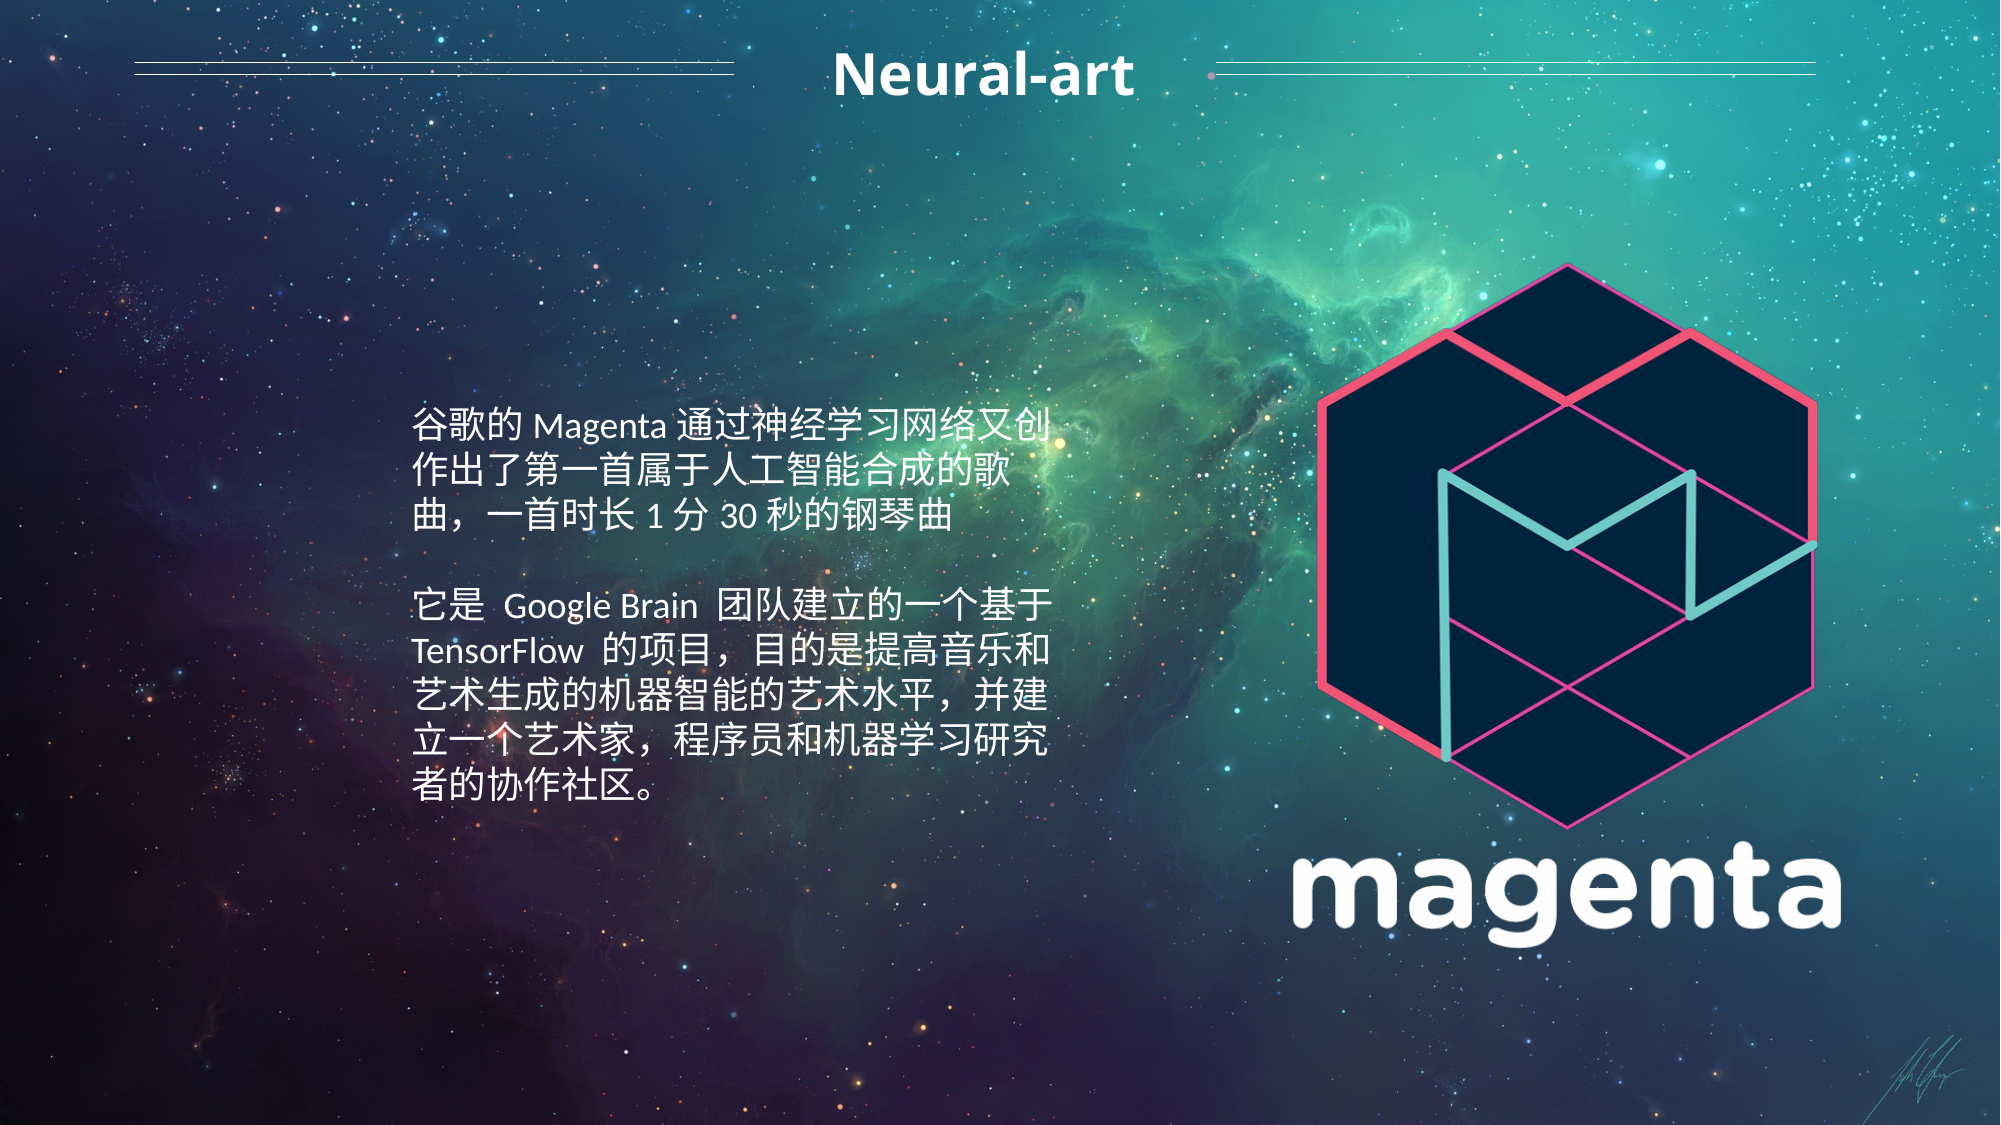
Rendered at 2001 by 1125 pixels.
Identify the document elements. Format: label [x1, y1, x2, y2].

picture [0, 0, 2000, 1125]
text_box [134, 29, 1816, 116]
